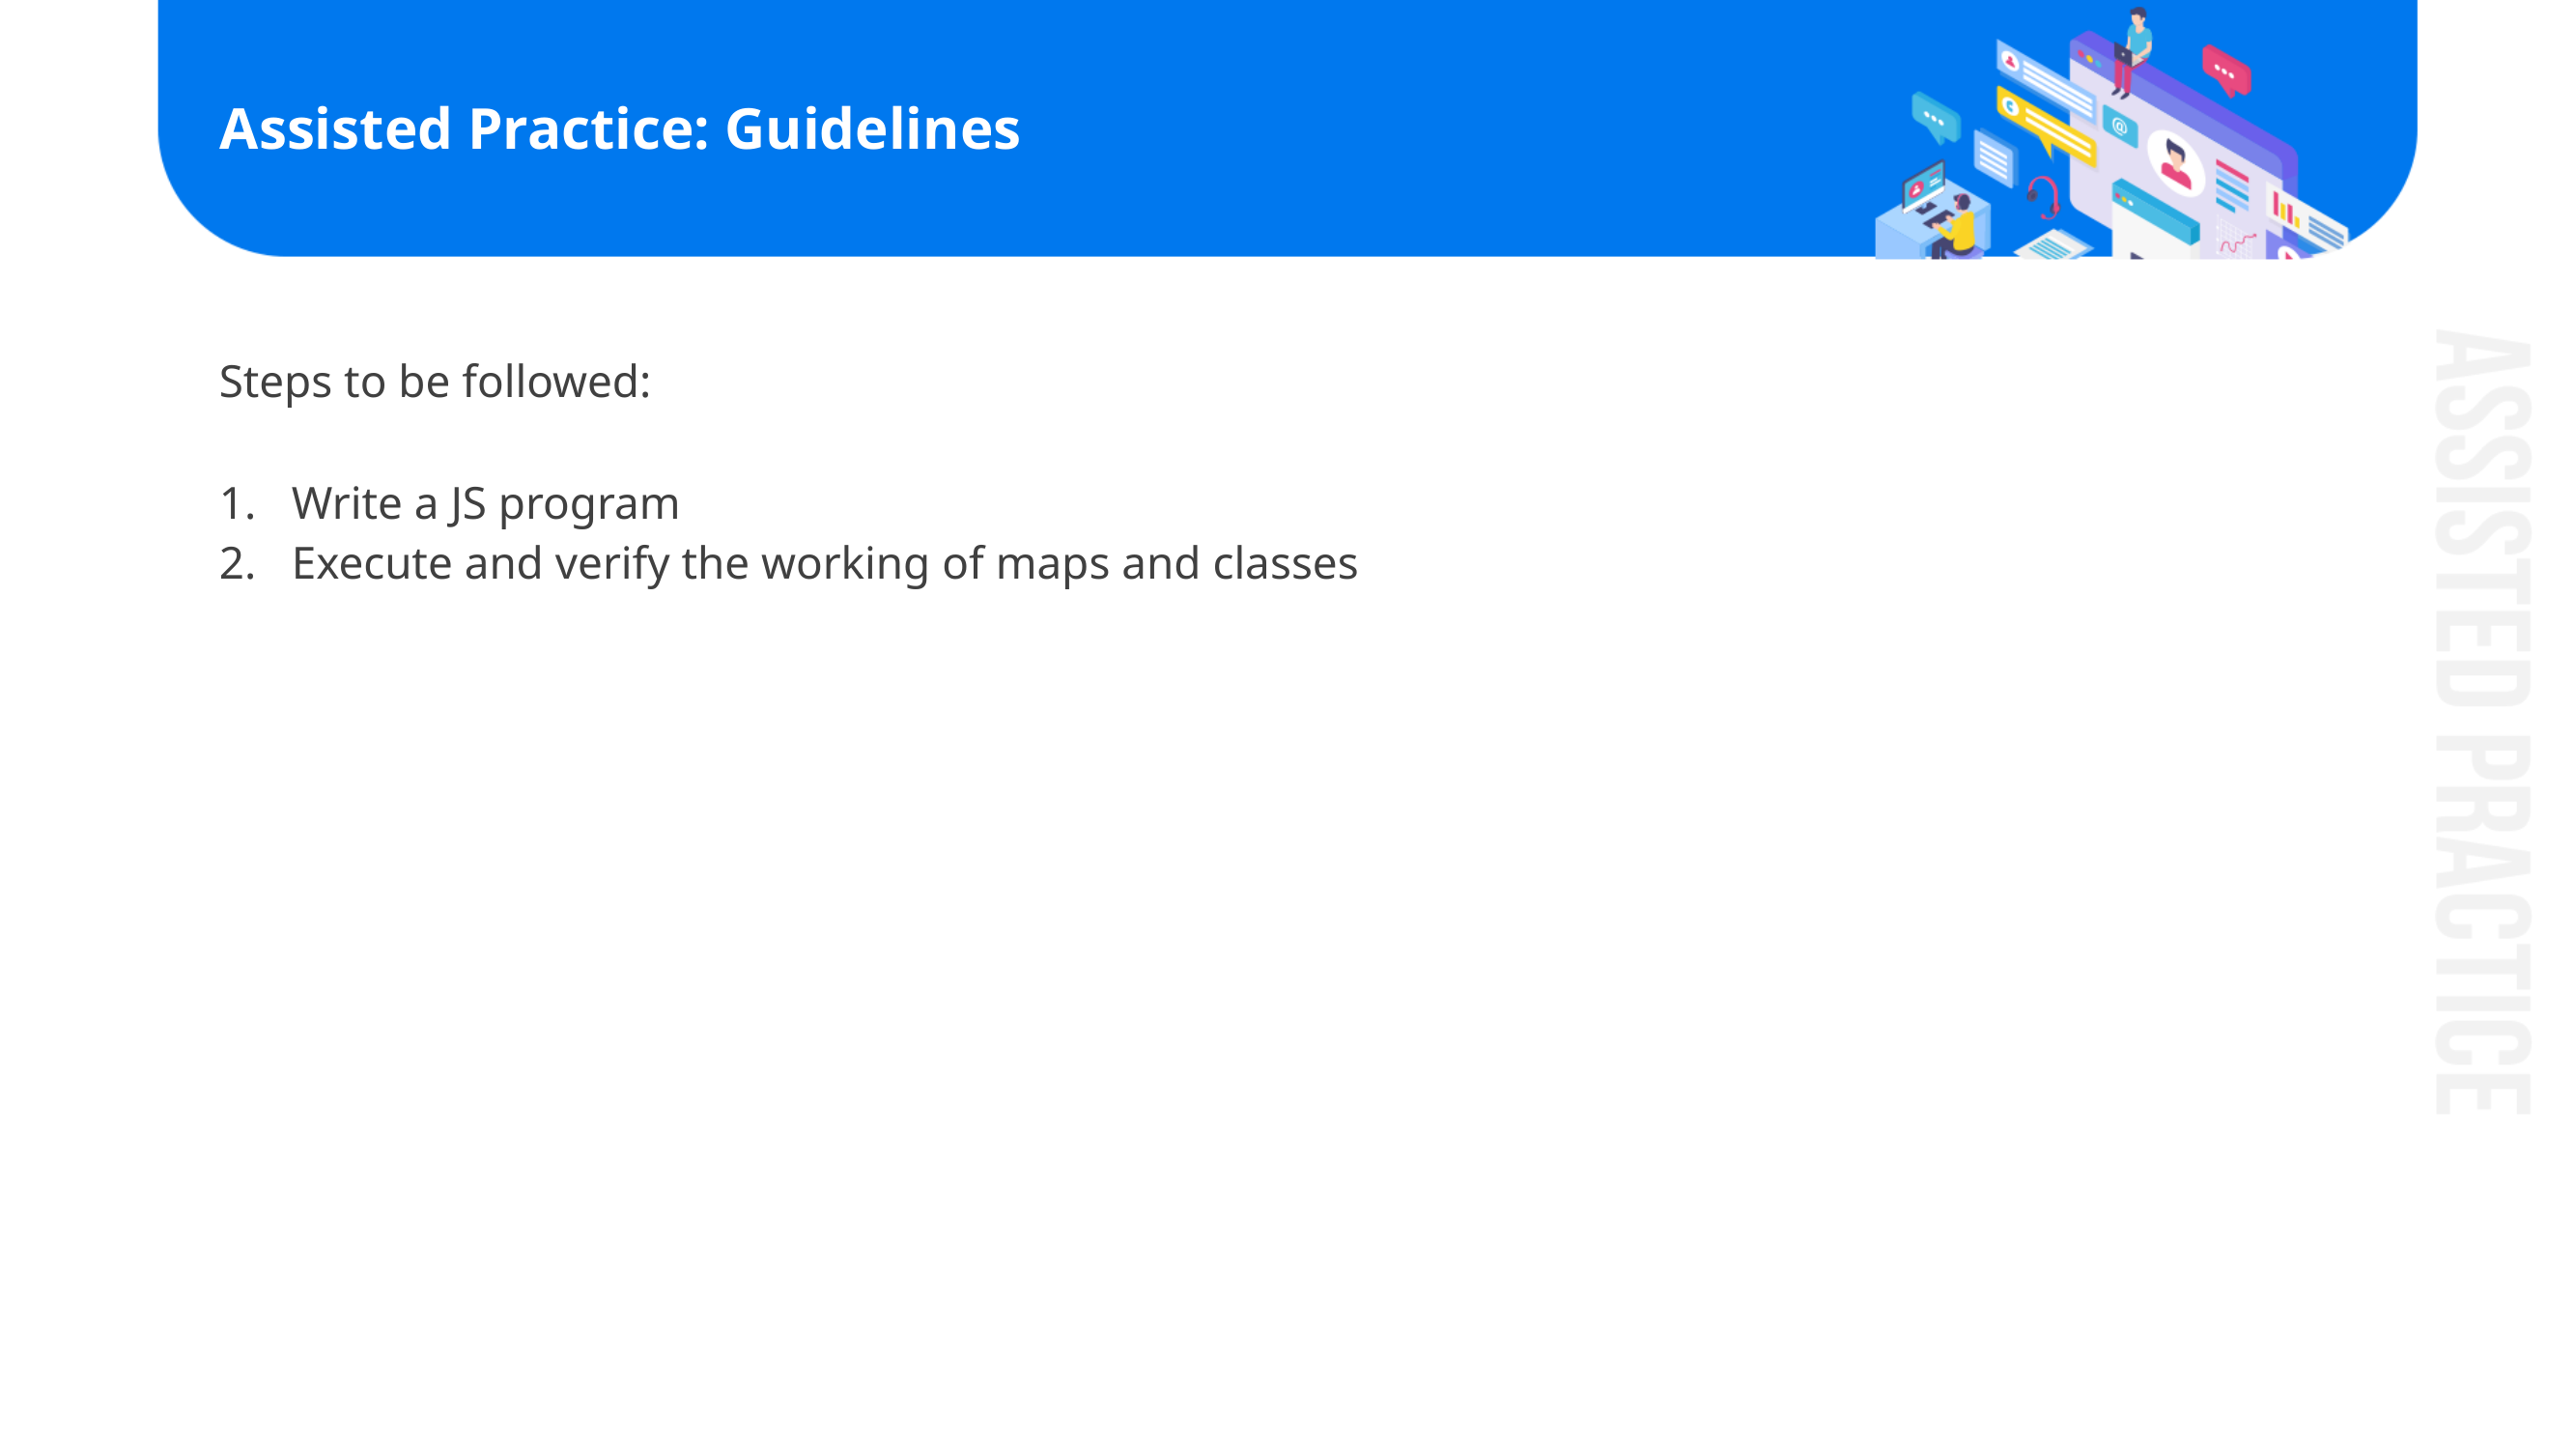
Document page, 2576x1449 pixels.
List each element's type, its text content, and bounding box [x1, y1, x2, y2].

text_box Assisted Practice: Guidelines [205, 69, 1742, 175]
picture [0, 0, 2576, 1449]
list Steps to be followed: Write a JS program Execute and verify the working of maps and classes [204, 346, 2375, 1201]
